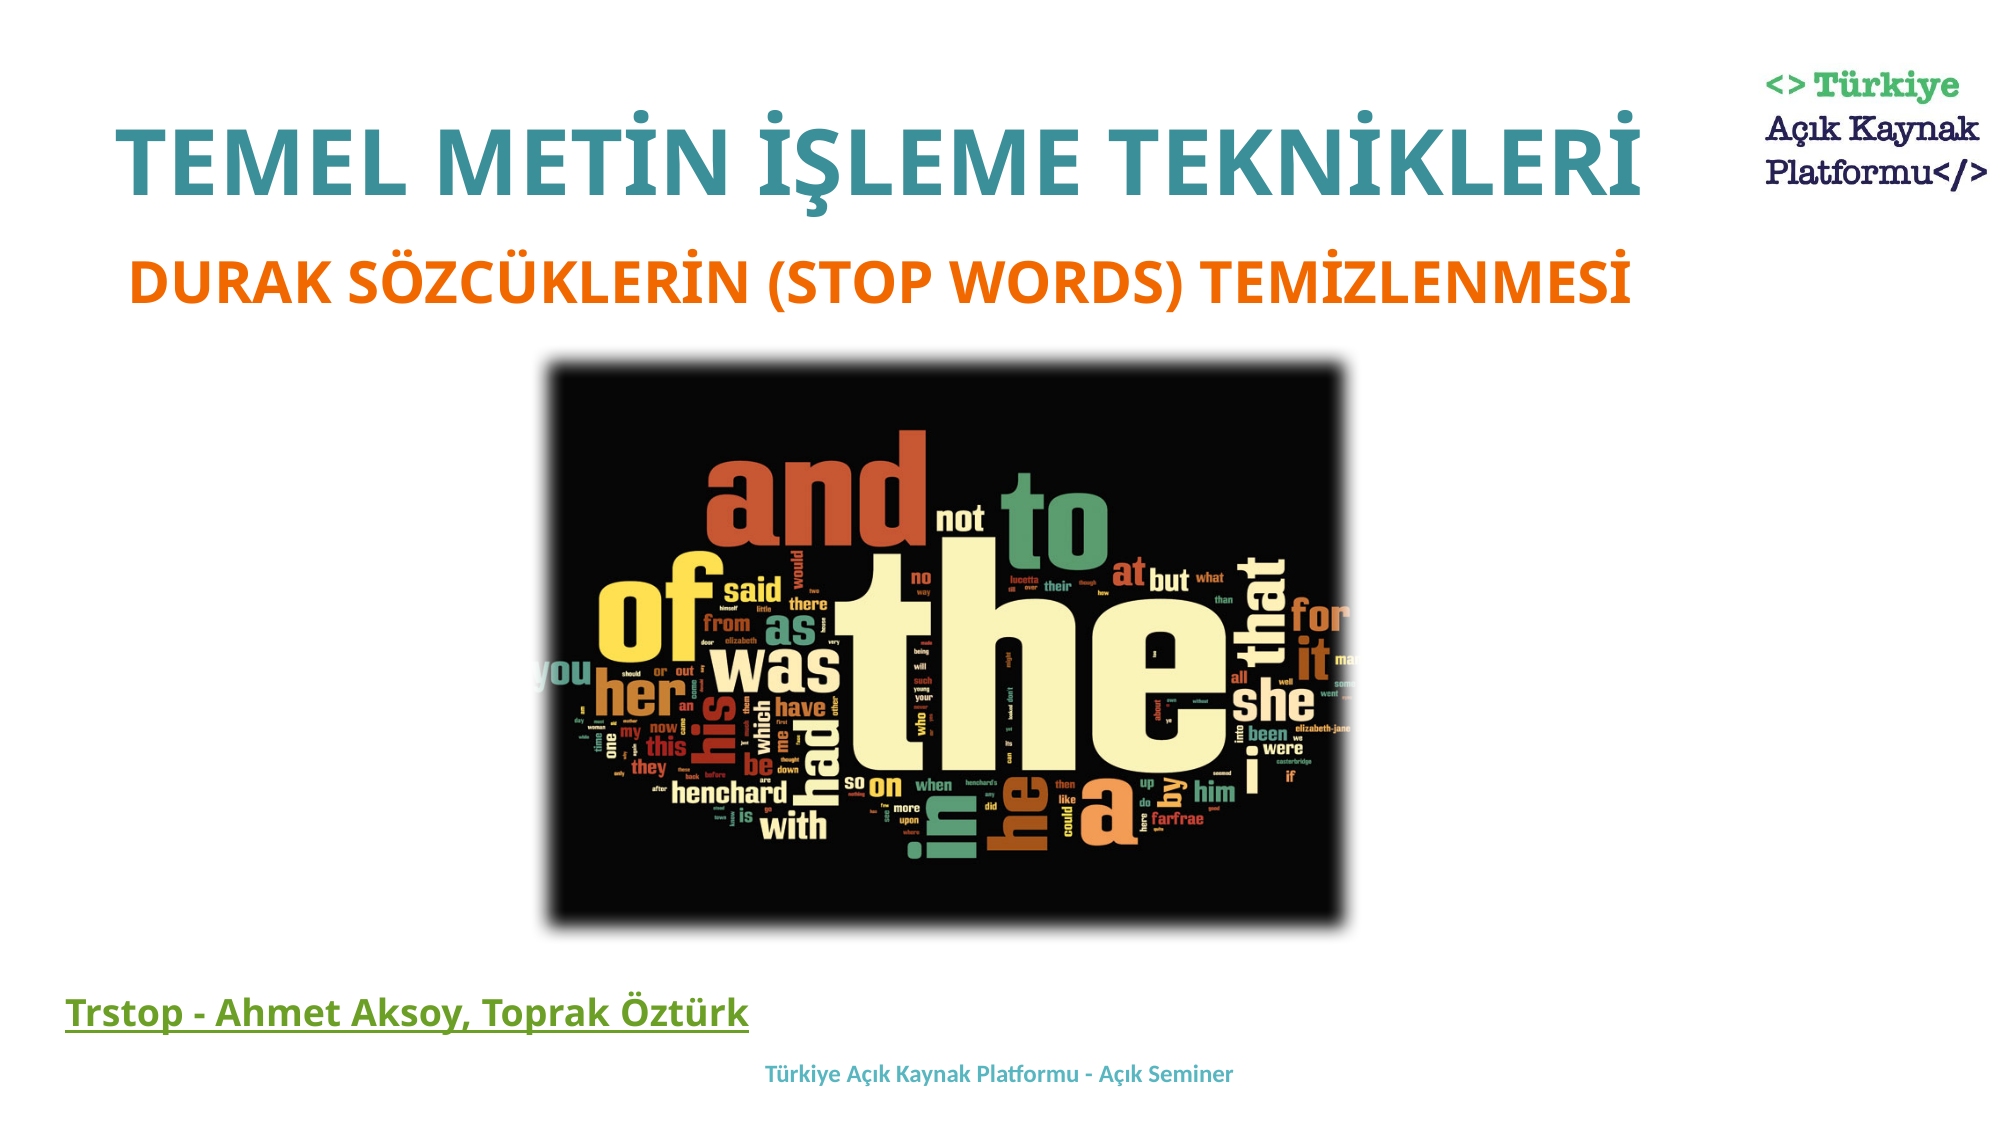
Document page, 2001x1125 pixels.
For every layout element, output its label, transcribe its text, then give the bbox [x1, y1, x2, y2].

footer Türkiye Açık Kaynak Platformu - Açık Seminer [662, 1042, 1338, 1103]
title DURAK SÖZCÜKLERİN (STOP WORDS) TEMİZLENMESİ [112, 255, 1838, 394]
picture [1748, 2, 2000, 255]
text_box Trstop - Ahmet Aksoy, Toprak Öztürk [50, 982, 764, 1048]
text_box TEMEL METİN İŞLEME TEKNİKLERİ [99, 57, 1825, 275]
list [530, 344, 1362, 945]
